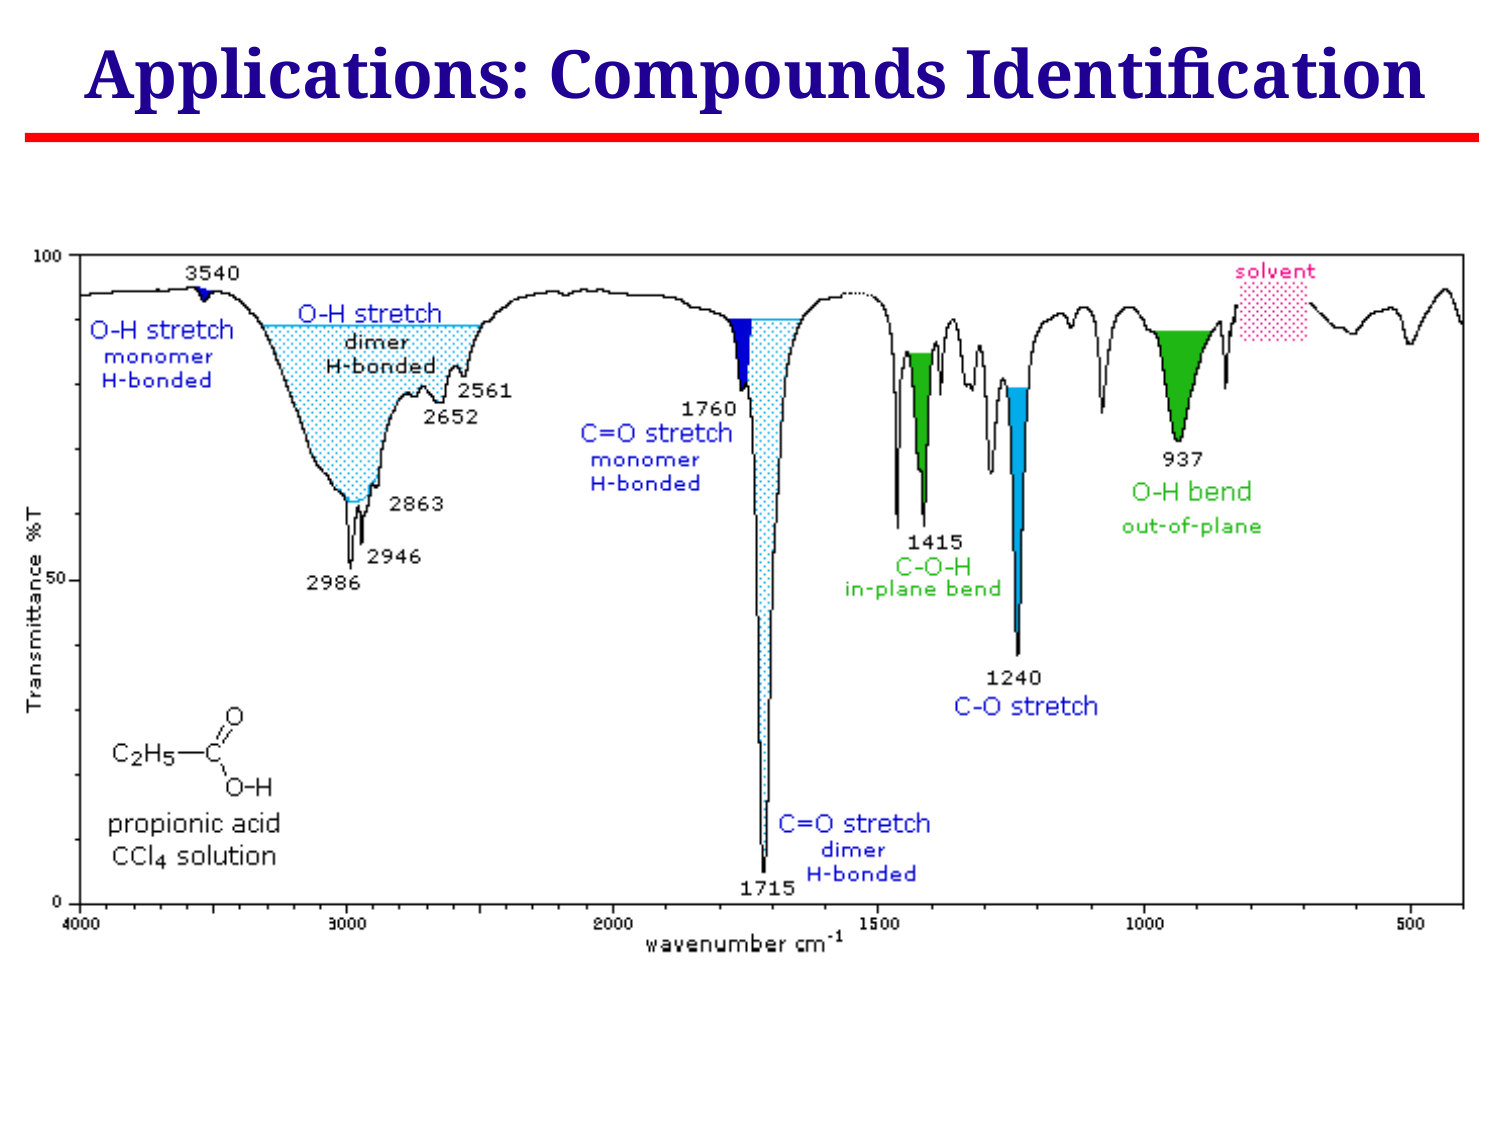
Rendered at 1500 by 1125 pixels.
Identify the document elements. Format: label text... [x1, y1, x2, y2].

text_box Applications: Compounds Identification [12, 24, 1500, 120]
picture [20, 224, 1476, 1006]
